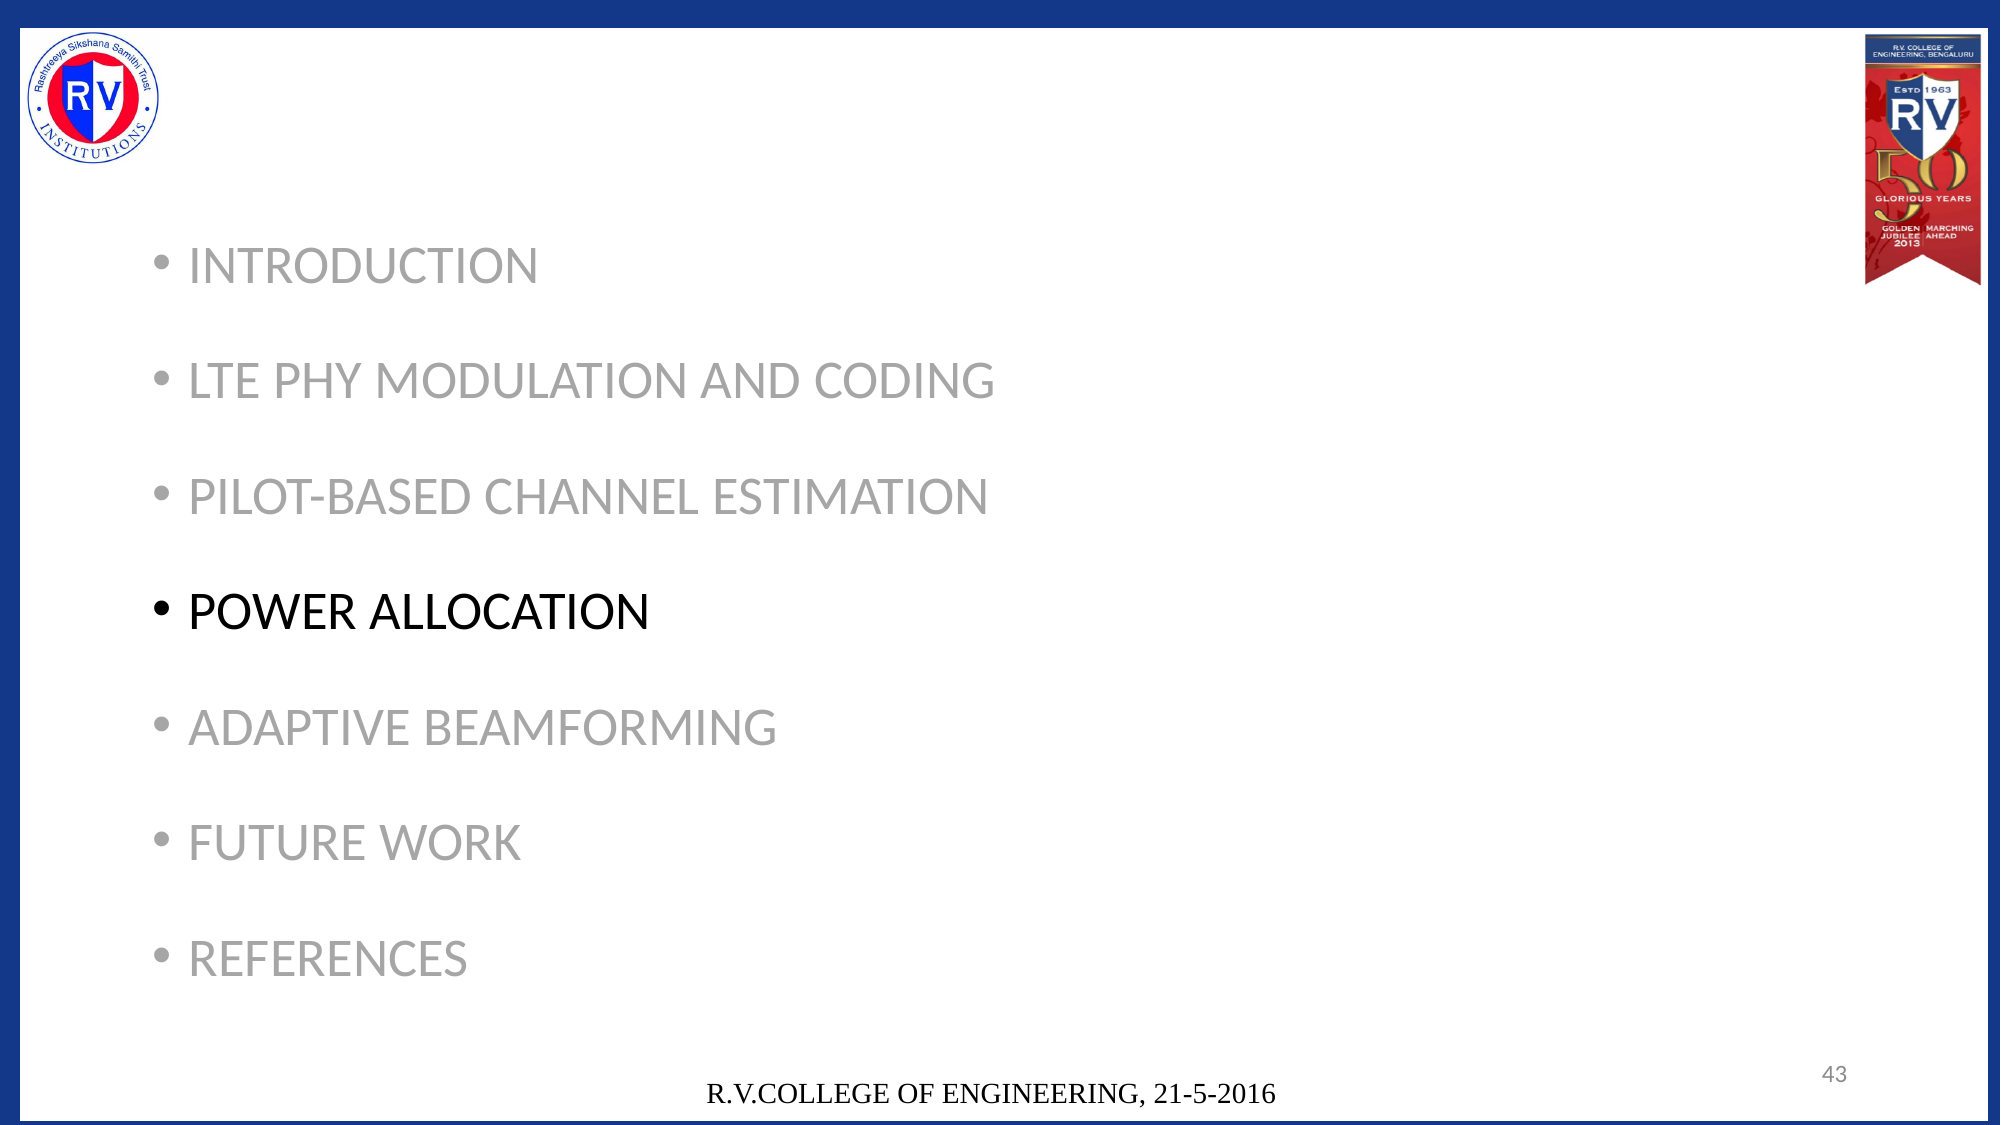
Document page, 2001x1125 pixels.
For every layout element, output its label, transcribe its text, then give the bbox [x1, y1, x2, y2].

text_box [3, 11, 2000, 1125]
picture [26, 30, 161, 165]
text_box R.V.COLLEGE OF ENGINEERING, 21-5-2016 [691, 1066, 1487, 1125]
slide_number 43 [1412, 1042, 1863, 1103]
list INTRODUCTION LTE PHY MODULATION AND CODING PILOT-BASED CHANNEL ESTIMATION POWER ALLOCATION ADAPTIVE BEAMFORMING FUTURE WORK REFERENCES [137, 188, 1863, 998]
picture [1860, 31, 1986, 298]
